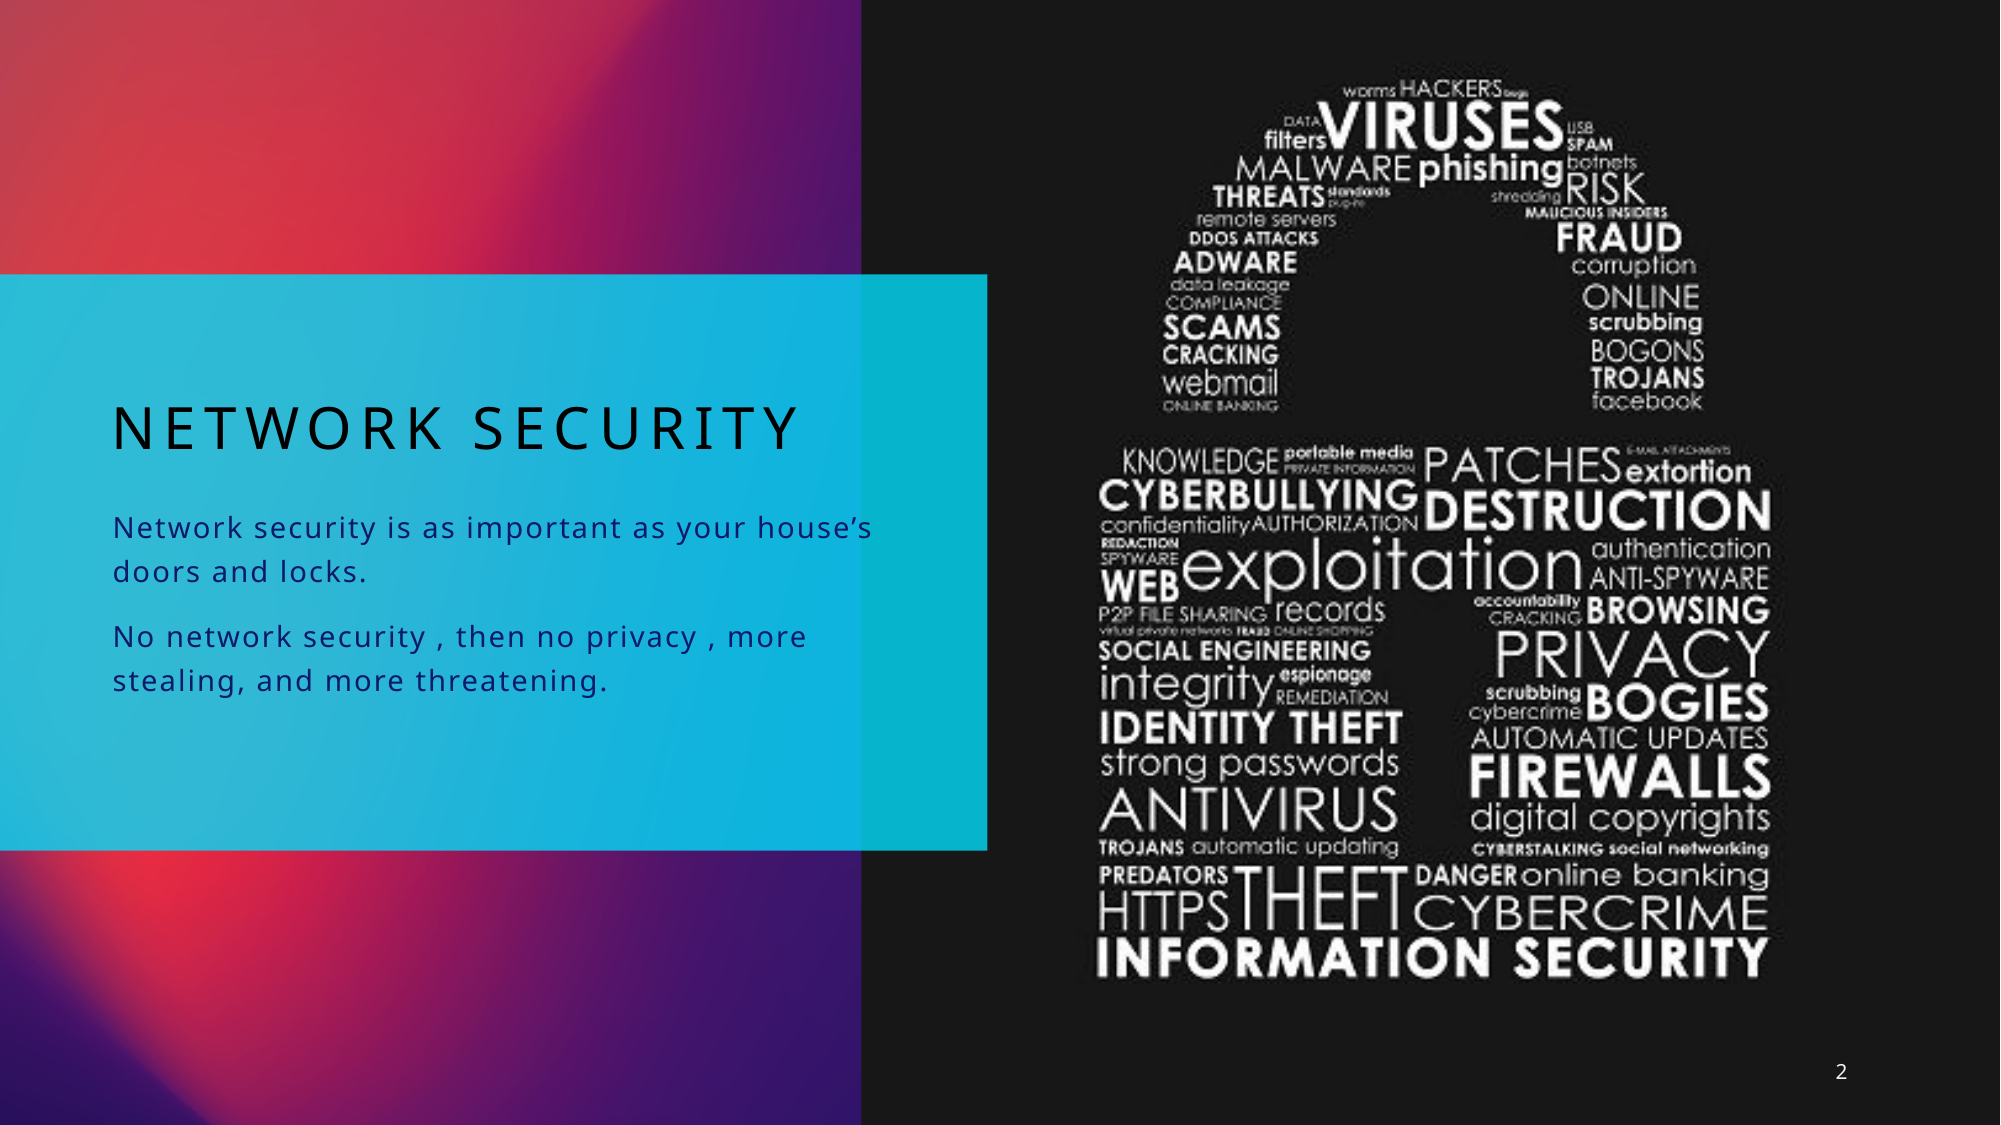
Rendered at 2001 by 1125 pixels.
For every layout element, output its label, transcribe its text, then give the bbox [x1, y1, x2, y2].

title Network security [0, 274, 861, 851]
list Network security is as important as your house’s doors and locks. No network security , then no privacy , more stealing, and more threatening. [97, 493, 861, 778]
picture [0, 0, 2000, 1125]
